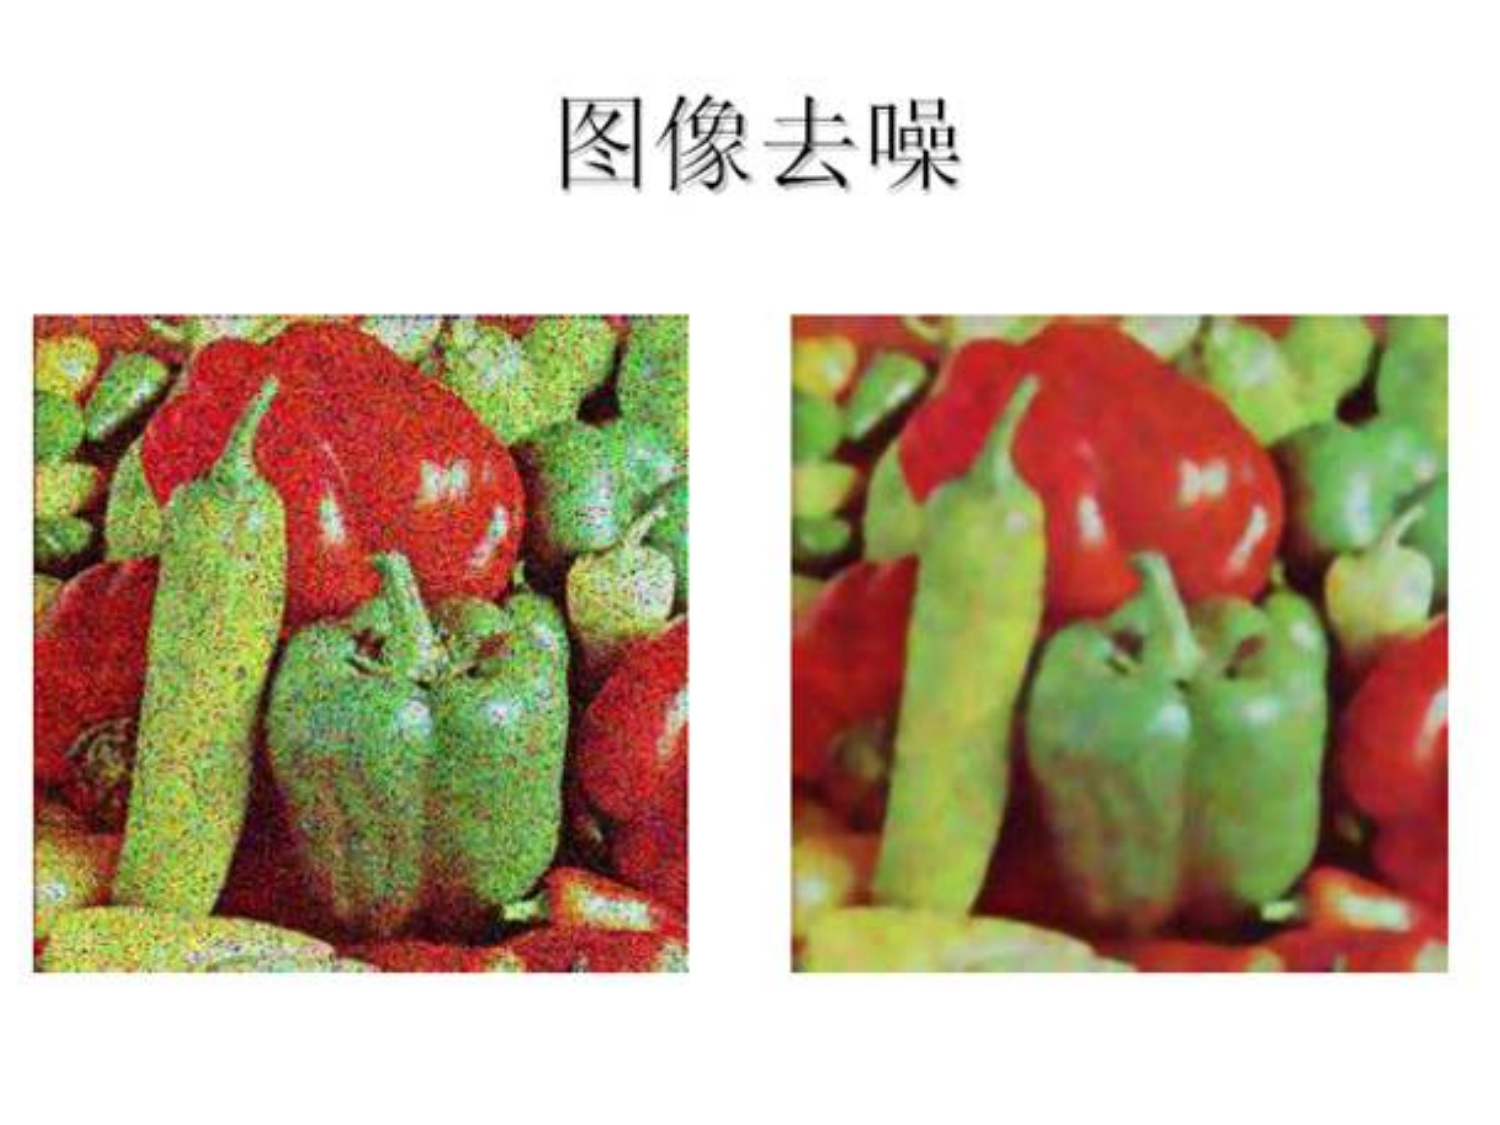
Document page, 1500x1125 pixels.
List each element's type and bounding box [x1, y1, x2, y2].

picture [0, 0, 1481, 1003]
